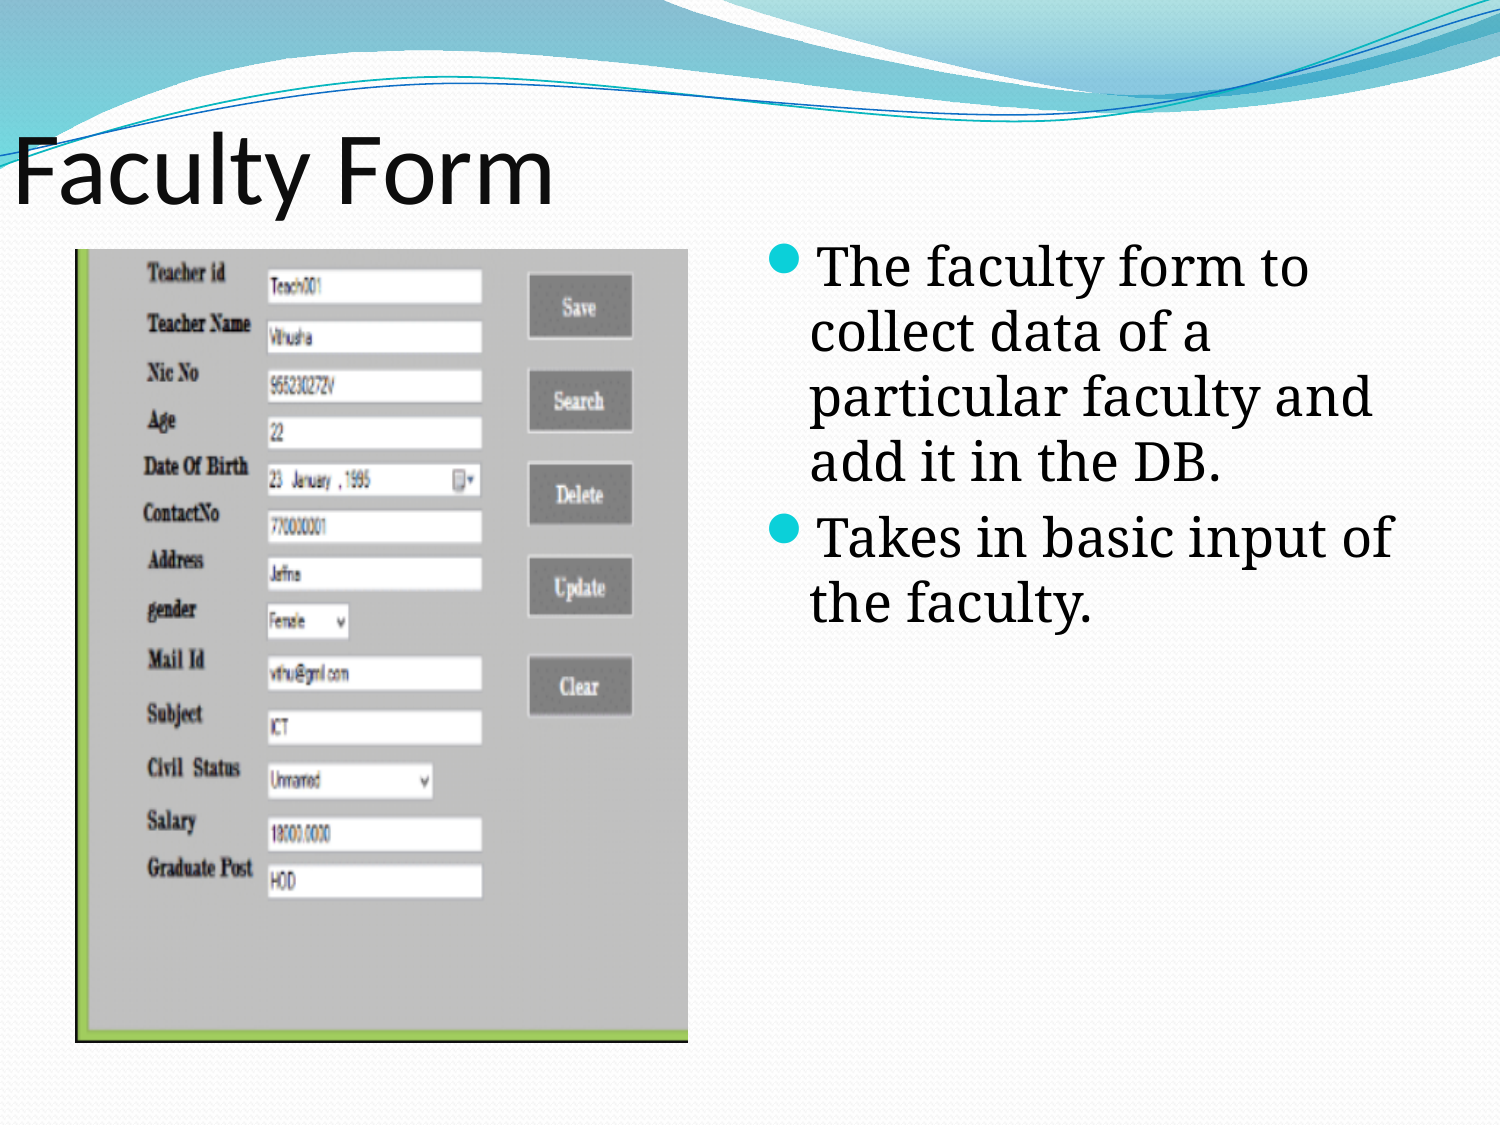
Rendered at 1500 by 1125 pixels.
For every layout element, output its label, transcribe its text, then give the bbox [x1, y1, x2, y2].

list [74, 249, 688, 1043]
title Faculty Form [12, 24, 1425, 225]
list The faculty form to collect data of a particular faculty and add it in the DB. Takes in basic input of the faculty. [750, 224, 1461, 1043]
